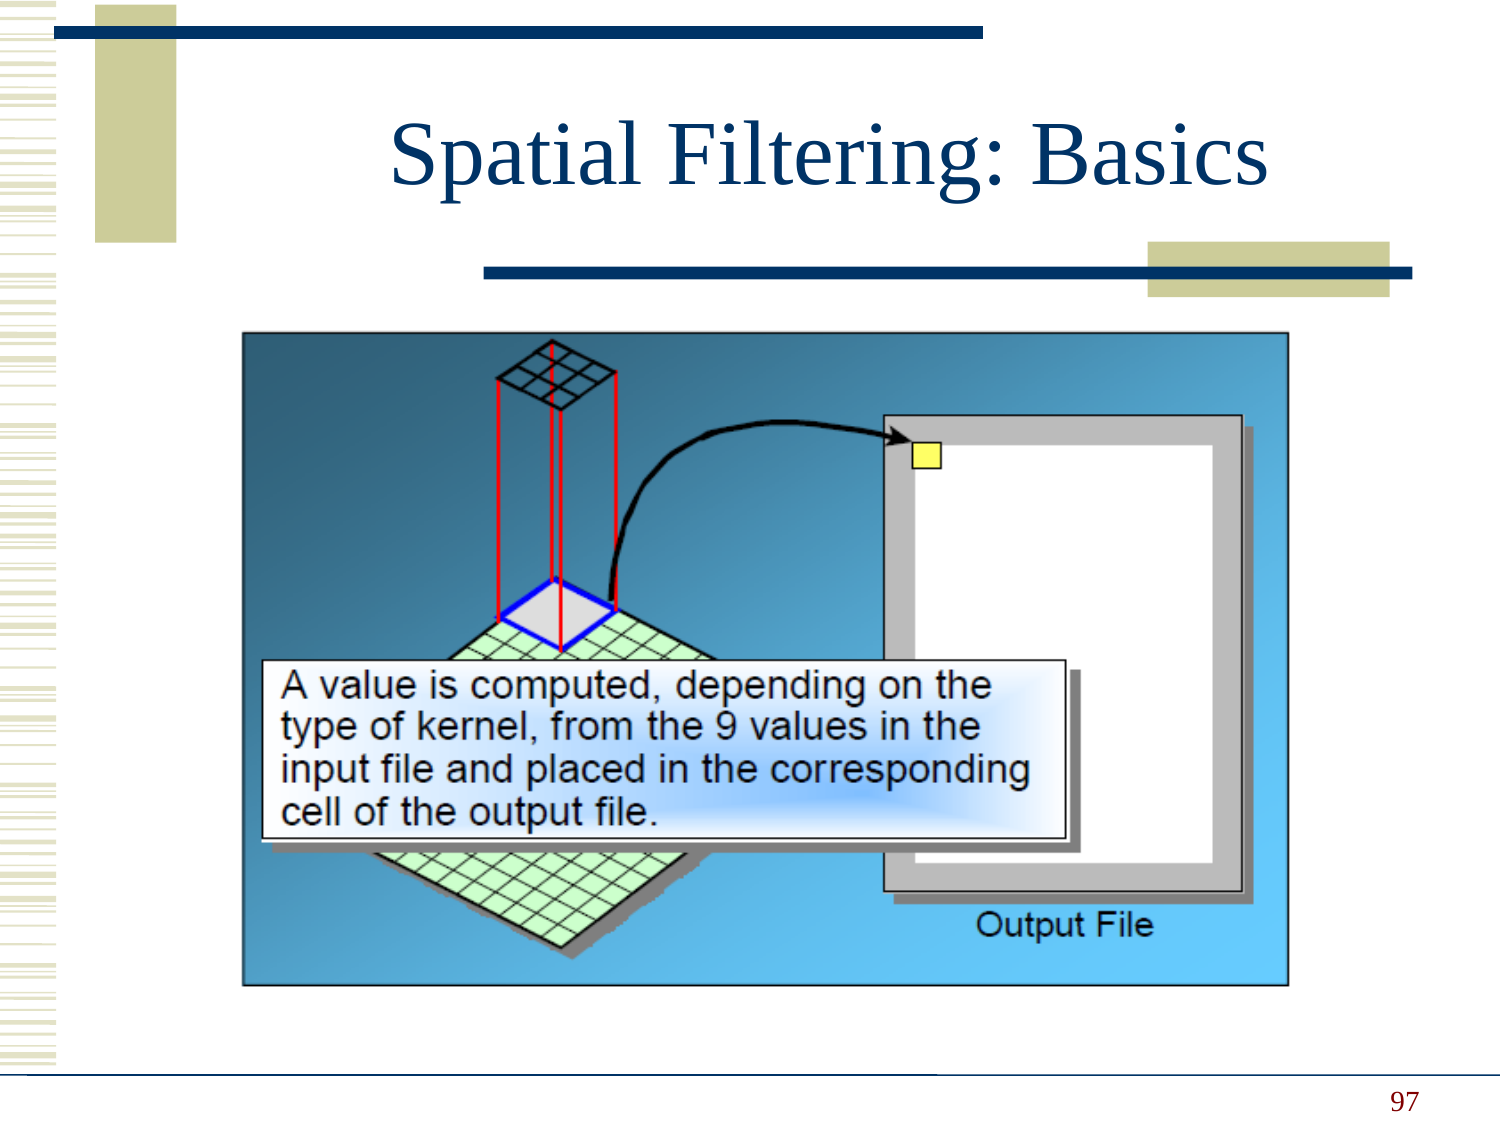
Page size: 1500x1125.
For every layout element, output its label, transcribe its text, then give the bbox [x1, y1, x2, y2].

text_box 97 [1074, 1049, 1435, 1125]
picture [237, 324, 1301, 996]
title Spatial Filtering: Basics [224, 62, 1436, 251]
